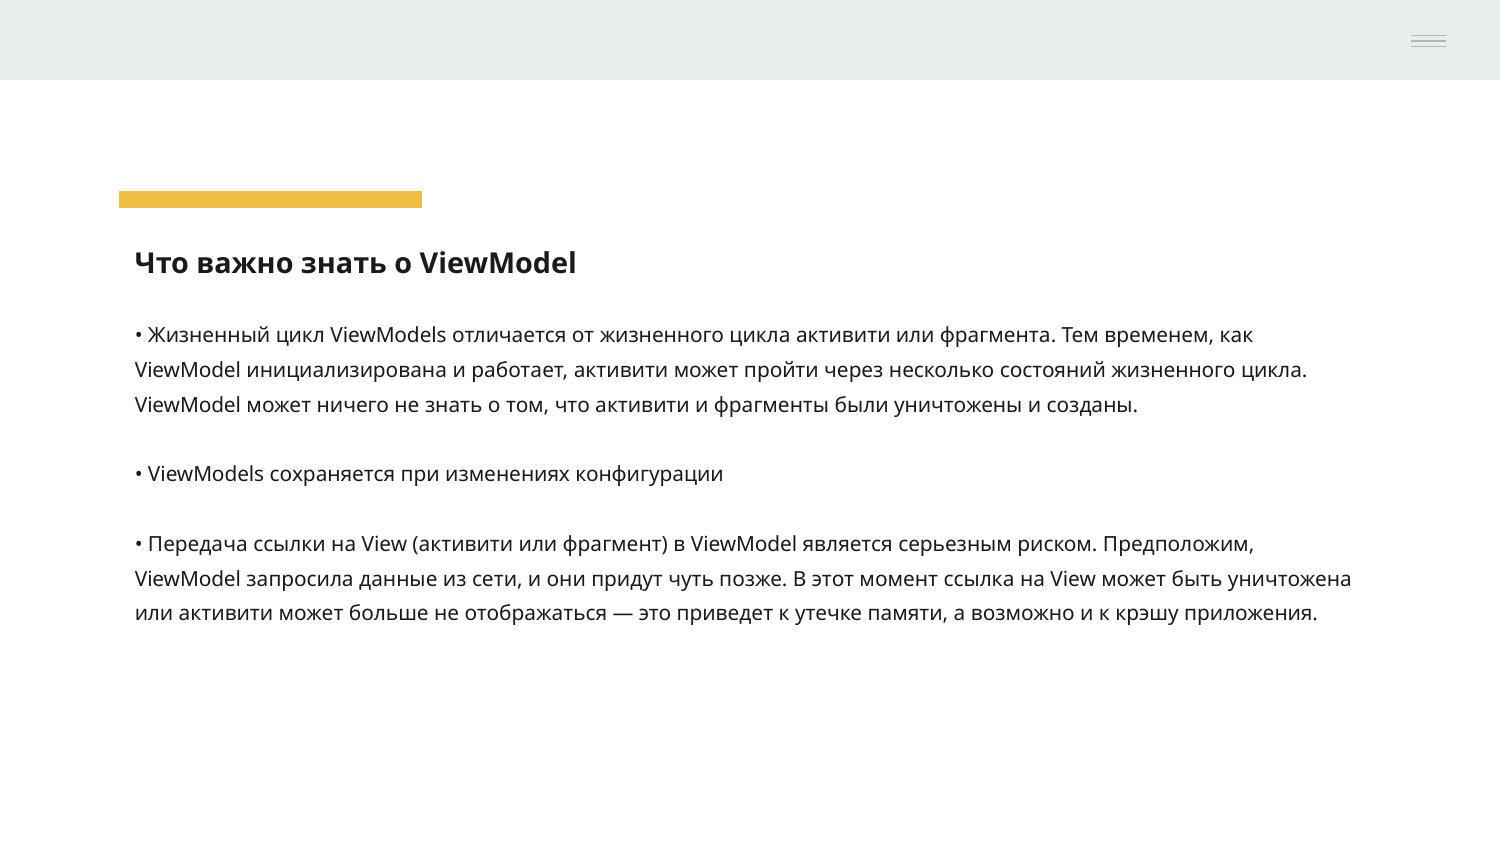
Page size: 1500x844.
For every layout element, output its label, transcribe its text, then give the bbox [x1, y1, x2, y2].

picture [119, 190, 422, 208]
title Что важно знать о ViewModel • Жизненный цикл ViewModels отличается от жизненного цикла активити или фрагмента. Тем временем, как ViewModel инициализирована и работает, активити может пройти через несколько состояний жизненного цикла. ViewModel может ничего не знать о том, что активити и фрагменты были уничтожены и созданы. • ViewModels сохраняется при изменениях конфигурации • Передача ссылки на View (активити или фрагмент) в ViewModel является серьезным риском. Предположим, ViewModel запросила данные из сети, и они придут чуть позже. В этот момент ссылка на View может быть уничтожена или активити может больше не отображаться — это приведет к утечке памяти, а возможно и к крэшу приложения. [119, 216, 1375, 763]
